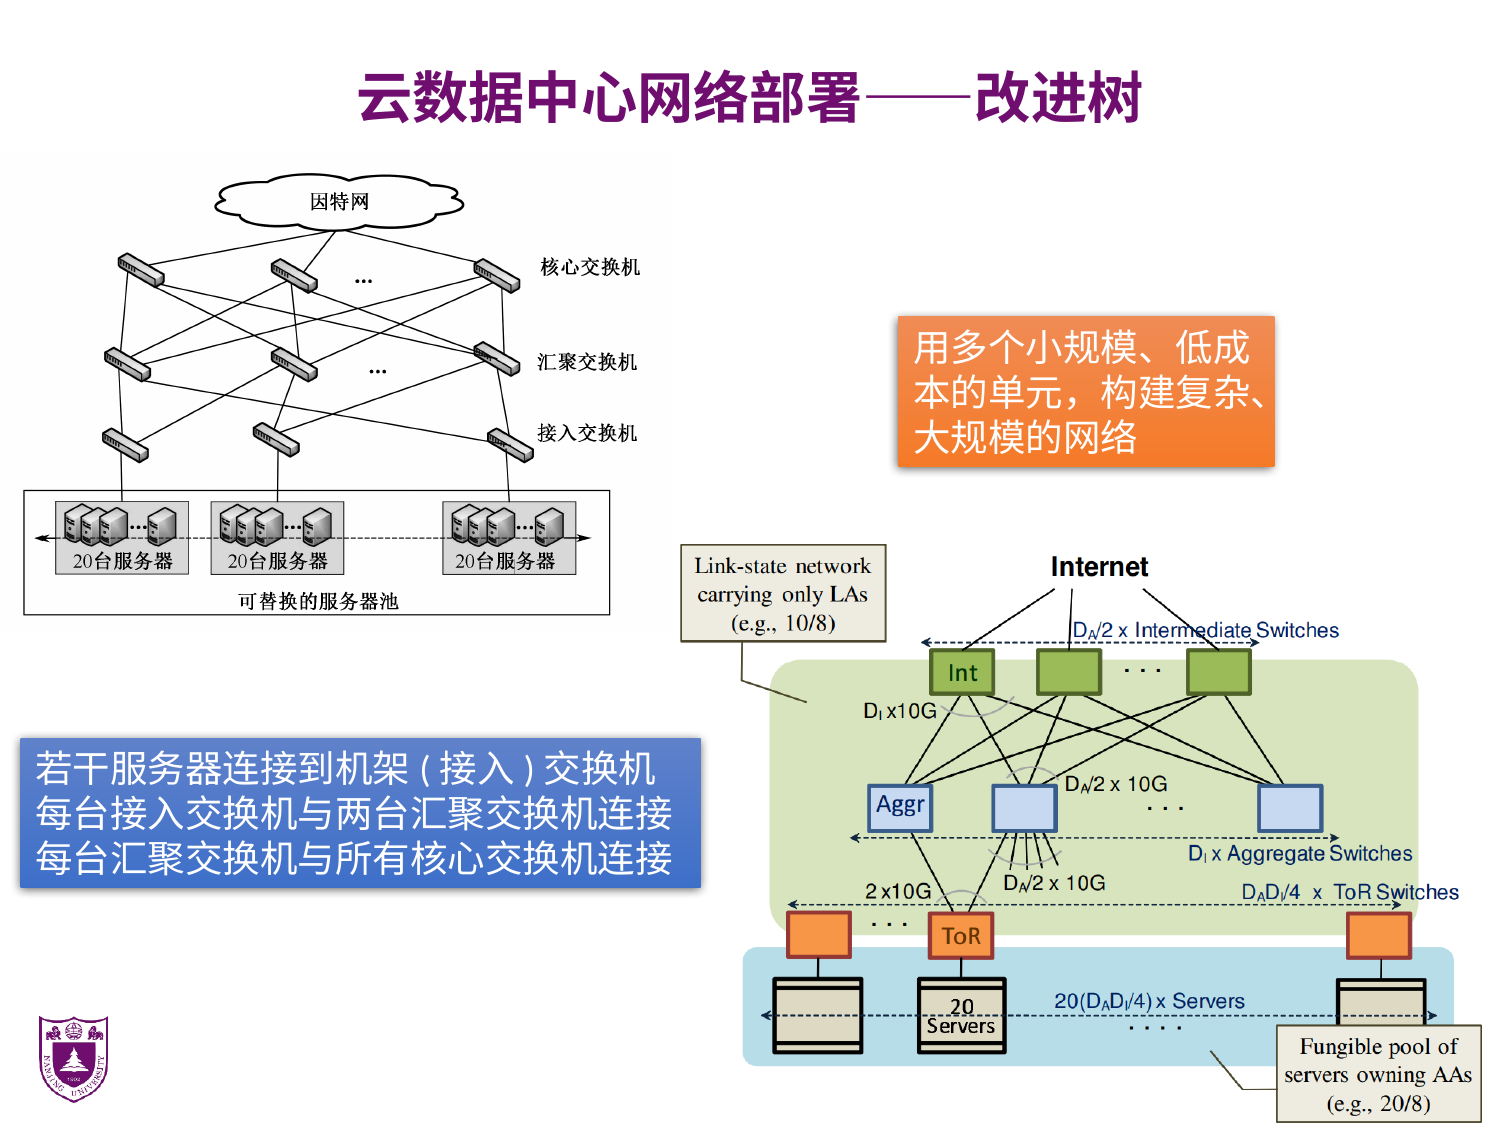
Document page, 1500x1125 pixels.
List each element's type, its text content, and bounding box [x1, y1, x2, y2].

title 云数据中心网络部署——改进树 [68, 47, 1431, 154]
text_box 用多个小规模、低成本的单元，构建复杂、大规模的网络 [898, 316, 1275, 467]
picture [39, 1016, 108, 1103]
picture [0, 151, 1500, 1125]
text_box 若干服务器连接到机架(接入)交换机 每台接入交换机与两台汇聚交换机连接 每台汇聚交换机与所有核心交换机连接 [20, 738, 672, 888]
